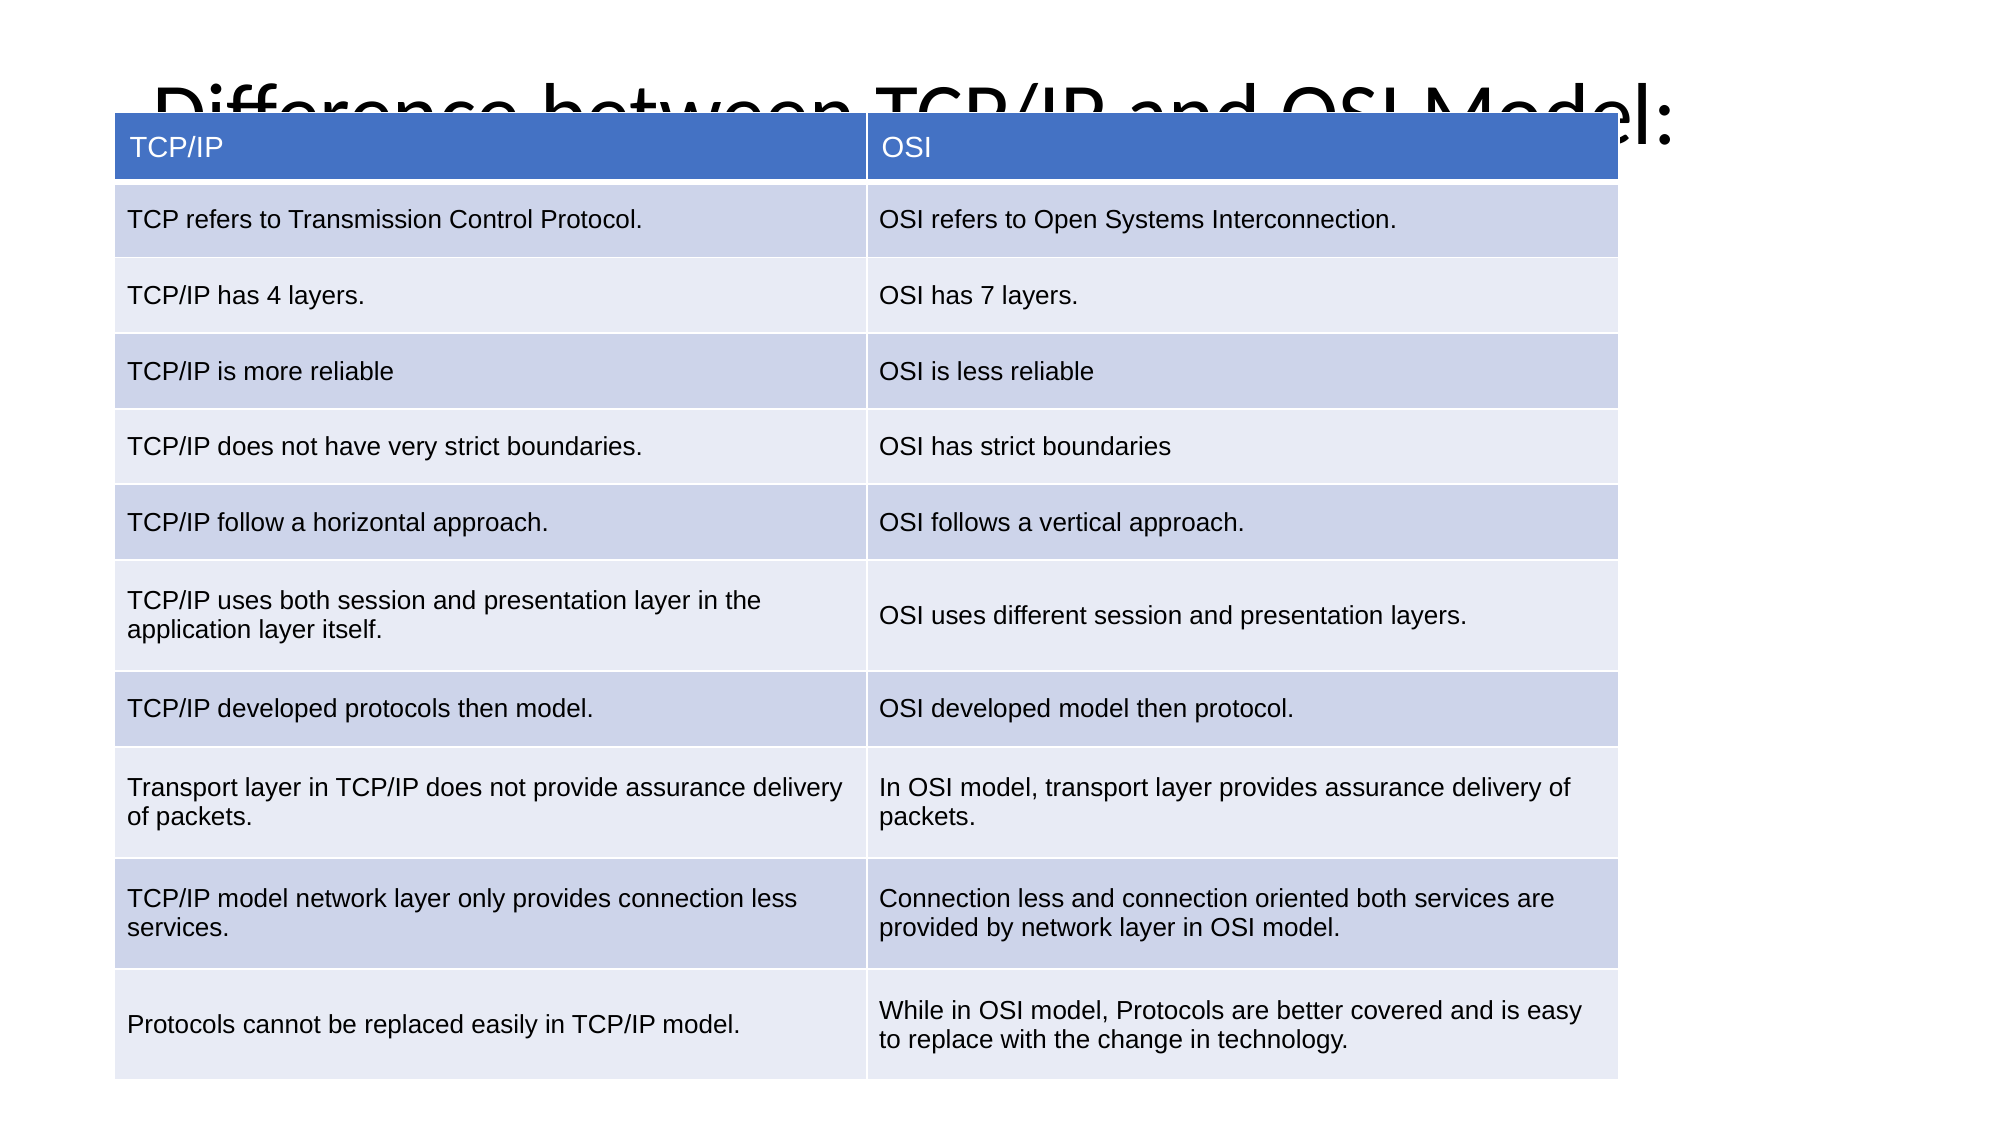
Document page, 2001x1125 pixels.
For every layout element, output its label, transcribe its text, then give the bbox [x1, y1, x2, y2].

table_cell OSI follows a vertical approach. [868, 485, 1618, 559]
title Difference between TCP/IP and OSI Model: [137, 59, 1863, 278]
table_cell TCP/IP developed protocols then model. [115, 672, 866, 746]
table_cell TCP/IP does not have very strict boundaries. [115, 410, 866, 483]
table_cell OSI has 7 layers. [868, 258, 1618, 332]
table_cell TCP/IP model network layer only provides connection less services. [115, 859, 866, 968]
table_header TCP/IP [115, 113, 866, 179]
table_cell TCP/IP is more reliable [115, 334, 866, 408]
table_cell TCP refers to Transmission Control Protocol. [115, 185, 866, 257]
table_cell TCP/IP uses both session and presentation layer in the application layer itself. [115, 561, 866, 670]
table_cell Transport layer in TCP/IP does not provide assurance delivery of packets. [115, 748, 866, 857]
table_cell OSI uses different session and presentation layers. [868, 561, 1618, 670]
table_cell TCP/IP has 4 layers. [115, 258, 866, 332]
table_header OSI [868, 113, 1618, 179]
table_cell OSI refers to Open Systems Interconnection. [868, 185, 1618, 257]
table_cell Protocols cannot be replaced easily in TCP/IP model. [115, 970, 866, 1079]
table_cell OSI developed model then protocol. [868, 672, 1618, 746]
table_cell In OSI model, transport layer provides assurance delivery of packets. [868, 748, 1618, 857]
table_cell OSI is less reliable [868, 334, 1618, 408]
table_cell OSI has strict boundaries [868, 410, 1618, 483]
table_cell Connection less and connection oriented both services are provided by network layer in OSI model. [868, 859, 1618, 968]
table_cell TCP/IP follow a horizontal approach. [115, 485, 866, 559]
table_cell While in OSI model, Protocols are better covered and is easy to replace with the change in technology. [868, 970, 1618, 1079]
